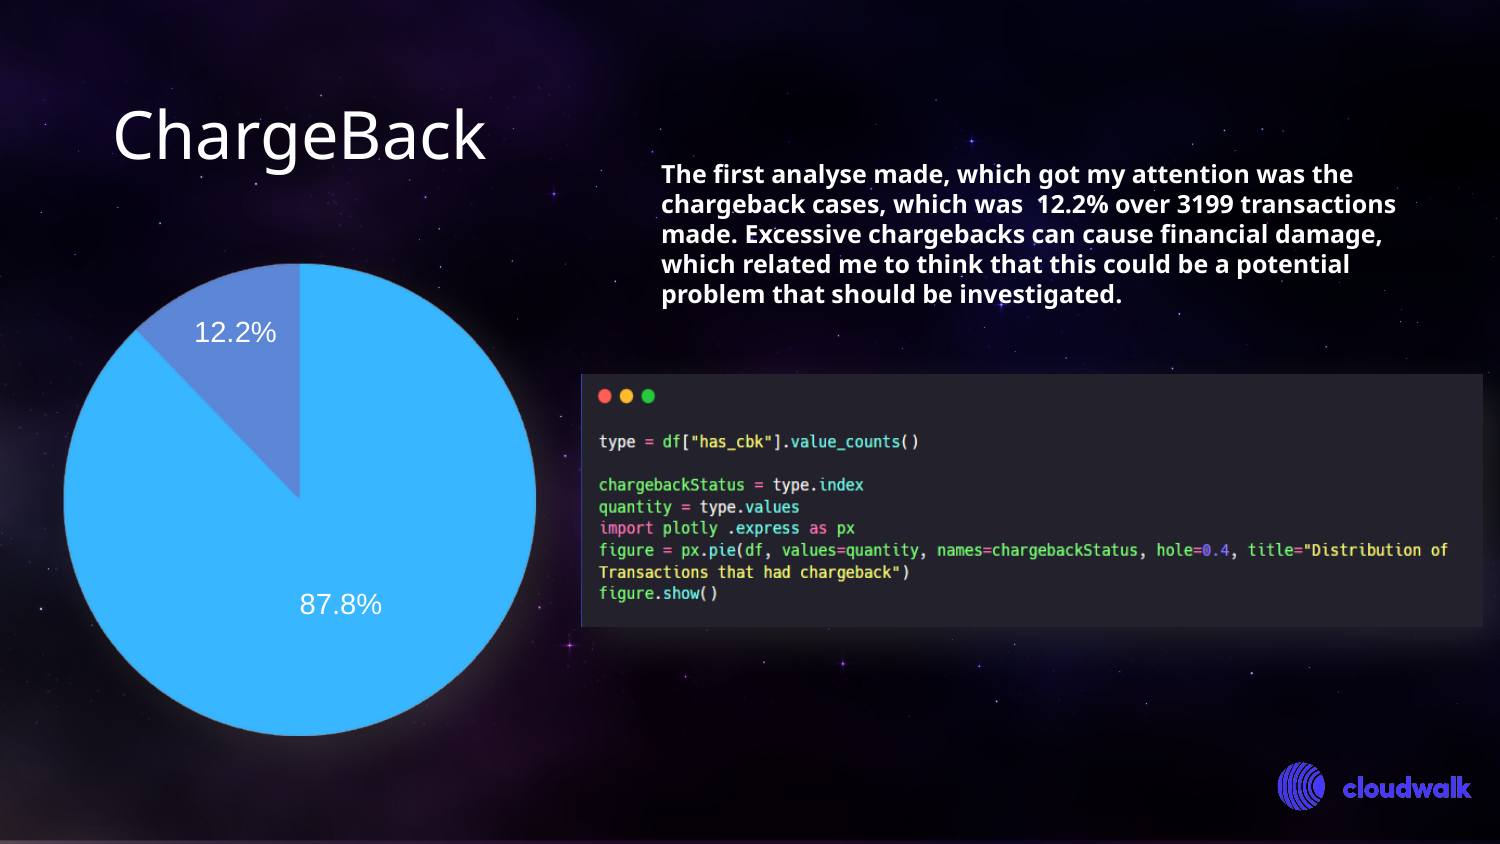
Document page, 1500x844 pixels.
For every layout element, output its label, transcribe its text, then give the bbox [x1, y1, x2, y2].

subtitle The first analyse made, which got my attention was the chargeback cases, which was 12.2% over 3199 transactions made. Excessive chargebacks can cause financial damage, which related me to think that this could be a potential problem that should be investigated. [646, 143, 1418, 316]
picture [0, 0, 1500, 844]
title ChargeBack [0, 78, 657, 165]
